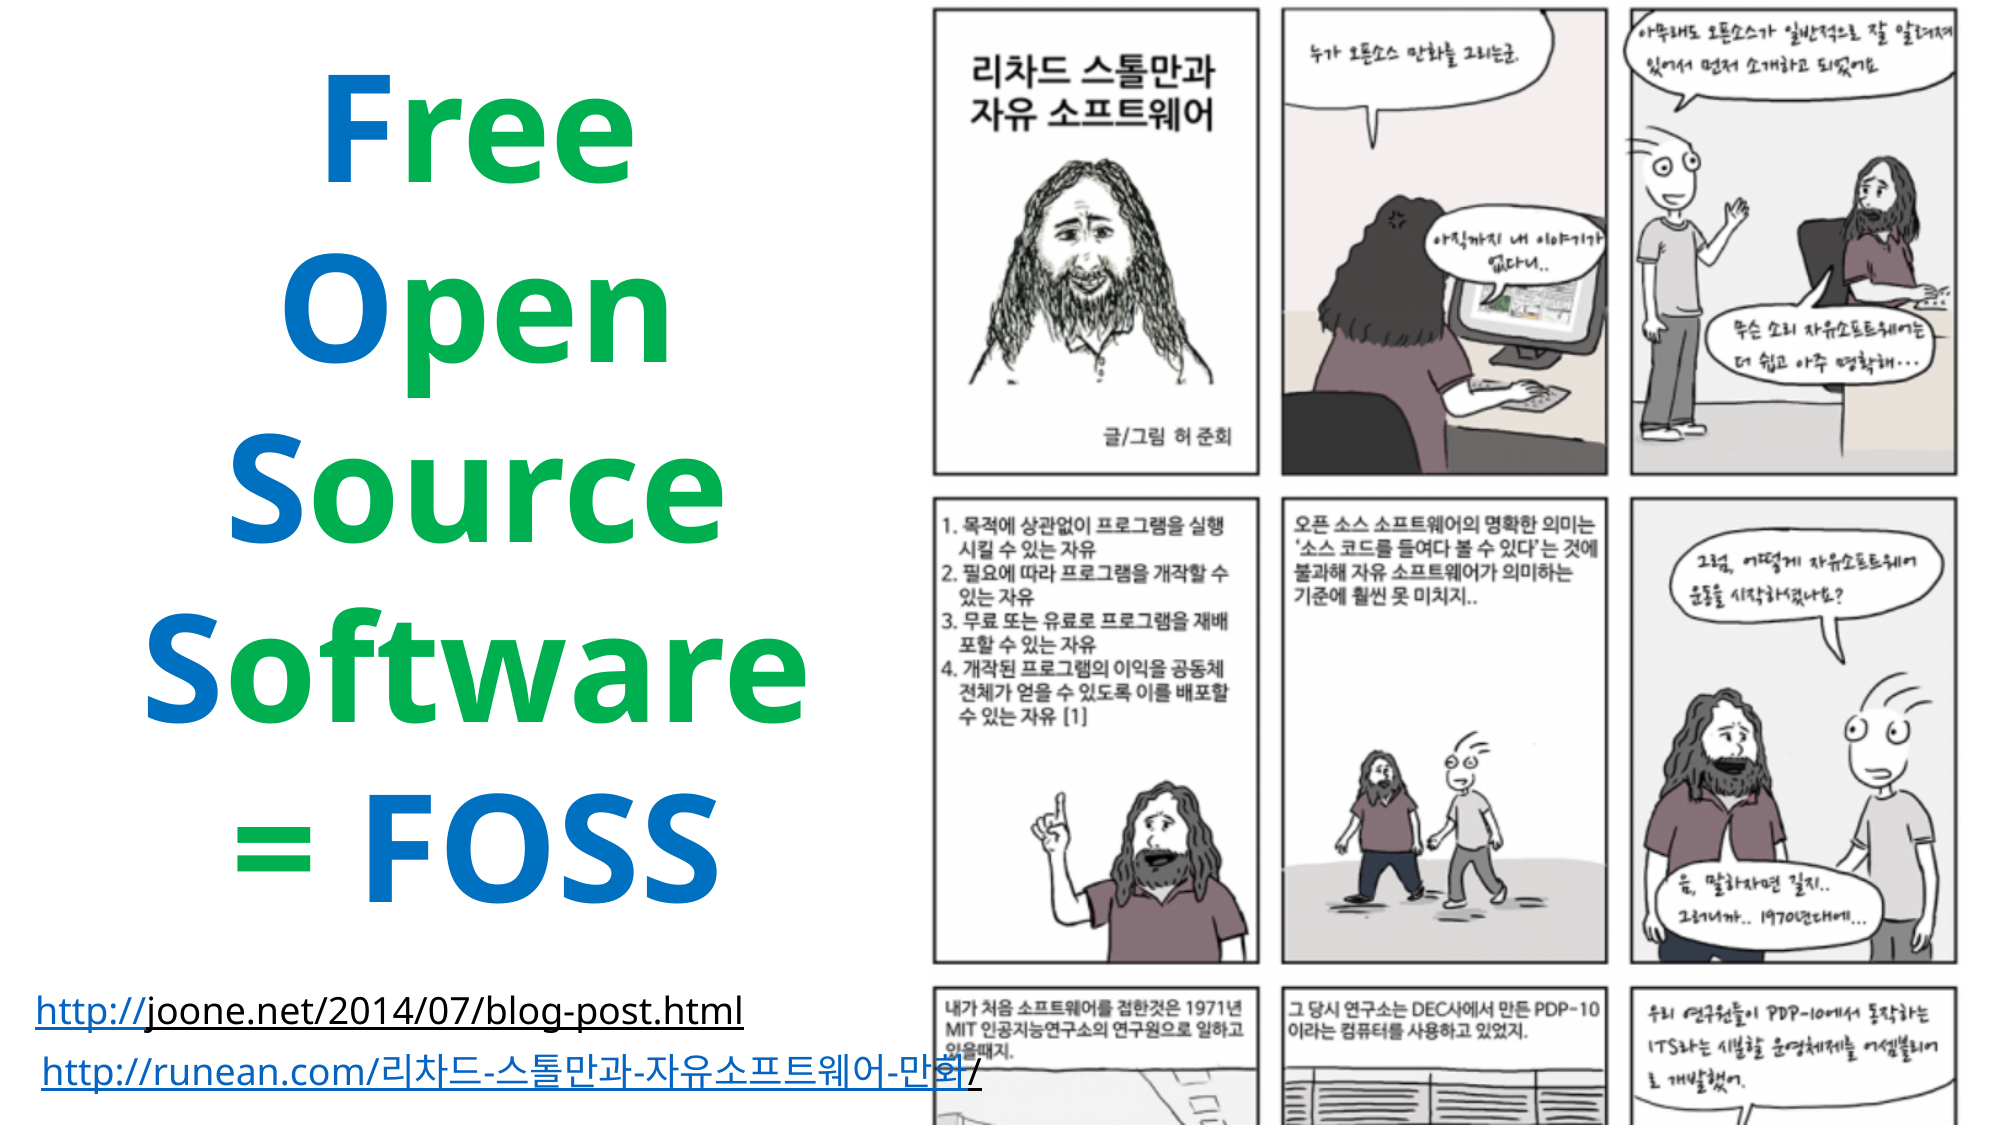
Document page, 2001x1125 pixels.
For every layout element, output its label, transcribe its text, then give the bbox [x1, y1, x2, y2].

text_box Free Open Source Software = FOSS [126, 25, 828, 940]
text_box http://runean.com/리차드-스톨만과-자유소프트웨어-만화/ [26, 1040, 927, 1110]
picture [927, 0, 1962, 1125]
text_box http://joone.net/2014/07/blog-post.html [20, 979, 769, 1046]
